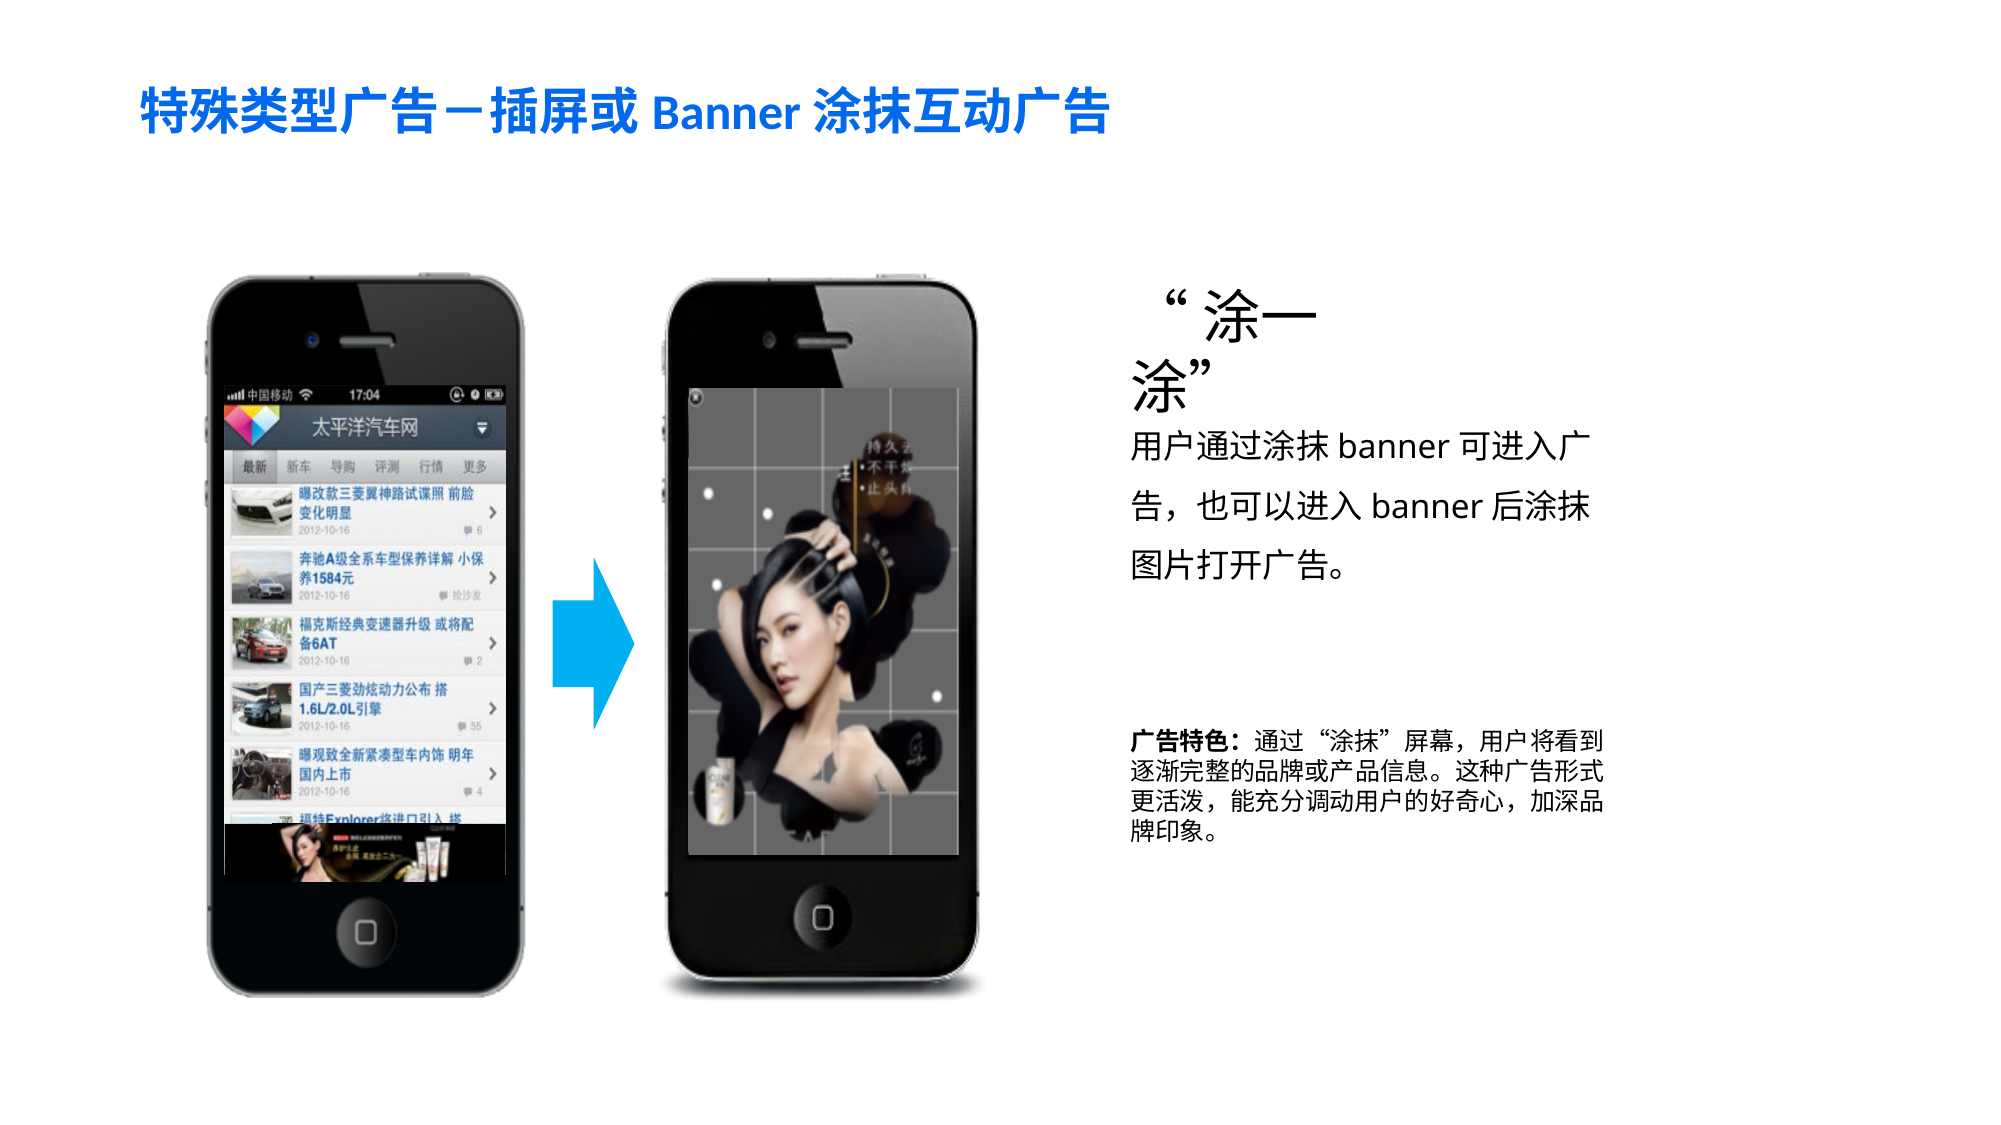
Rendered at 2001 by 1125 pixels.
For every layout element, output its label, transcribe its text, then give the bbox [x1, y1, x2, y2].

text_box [658, 272, 987, 1009]
text_box 特殊类型广告－插屏或Banner涂抹互动广告 [125, 72, 1648, 148]
text_box [551, 556, 636, 731]
text_box 广告特色：通过“涂抹”屏幕，用户将看到逐渐完整的品牌或产品信息。这种广告形式更活泼，能充分调动用户的好奇心，加深品牌印象。 [1114, 650, 1626, 961]
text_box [200, 272, 530, 1005]
text_box 用户通过涂抹banner可进入广告，也可以进入banner后涂抹图片打开广告。 [1115, 397, 1625, 650]
text_box “涂一涂” [1115, 272, 1380, 397]
